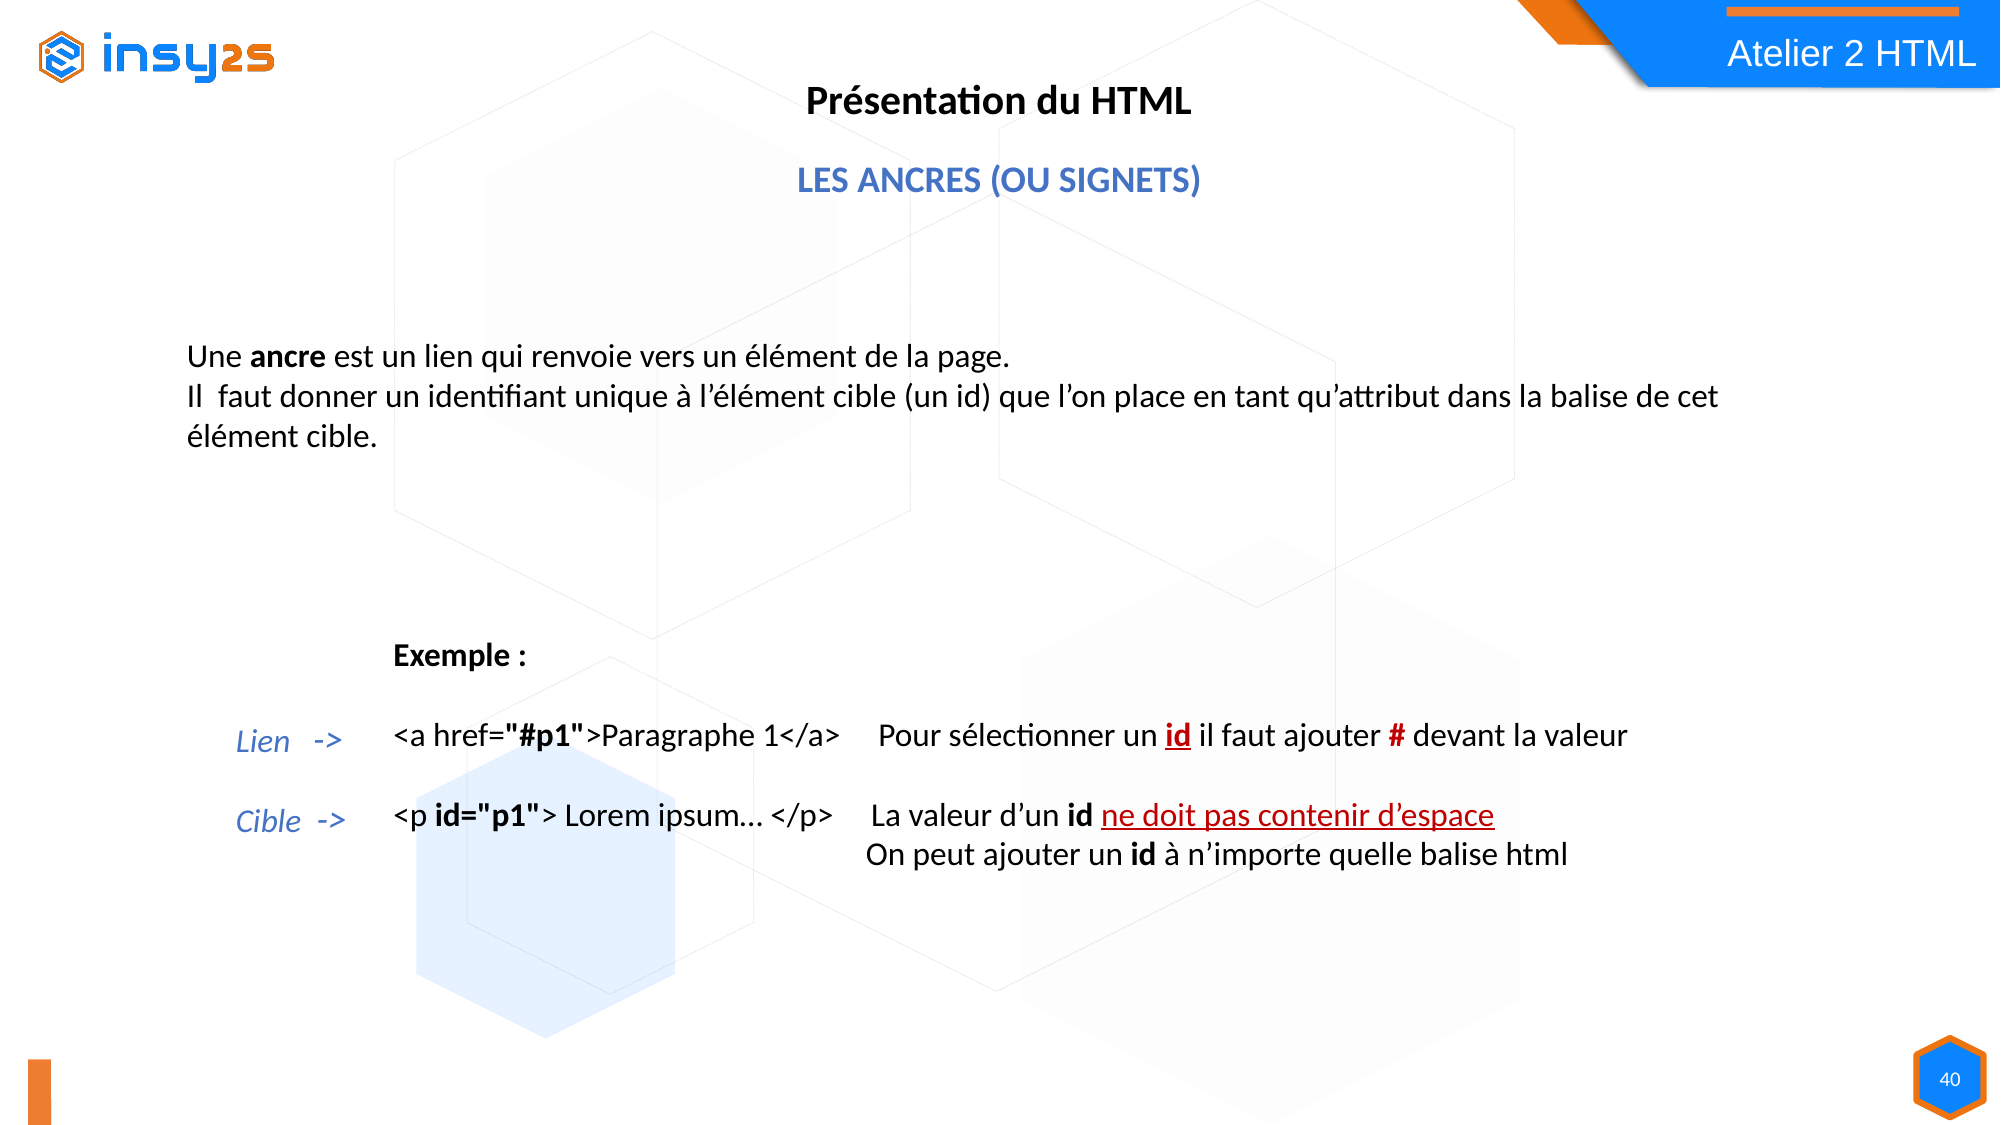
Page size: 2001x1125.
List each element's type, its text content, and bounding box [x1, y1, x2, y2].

text_box LES ANCRES (OU SIGNETS) [244, 143, 1756, 209]
text_box Cible -> [221, 787, 386, 848]
text_box Présentation du HTML [507, 60, 1491, 130]
slide_number 40 [1916, 1053, 1984, 1104]
text_box Lien -> [221, 707, 386, 768]
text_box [1514, 0, 2000, 88]
text_box Une ancre est un lien qui renvoie vers un élément de la page. Il faut donner un identifiant unique à l’élément cible (un id) que l’on place en tant qu’attribut dans la balise de cet élément cible. [172, 327, 1827, 462]
text_box Exemple : <a href="#p1">Paragraphe 1</a> Pour sélectionner un id il faut ajouter # devant la valeur <p id="p1"> Lorem ipsum… </p> La valeur d’un id ne doit pas contenir d’espace On peut ajouter un id à n’importe quelle balise html [378, 625, 1947, 920]
picture [39, 31, 274, 84]
